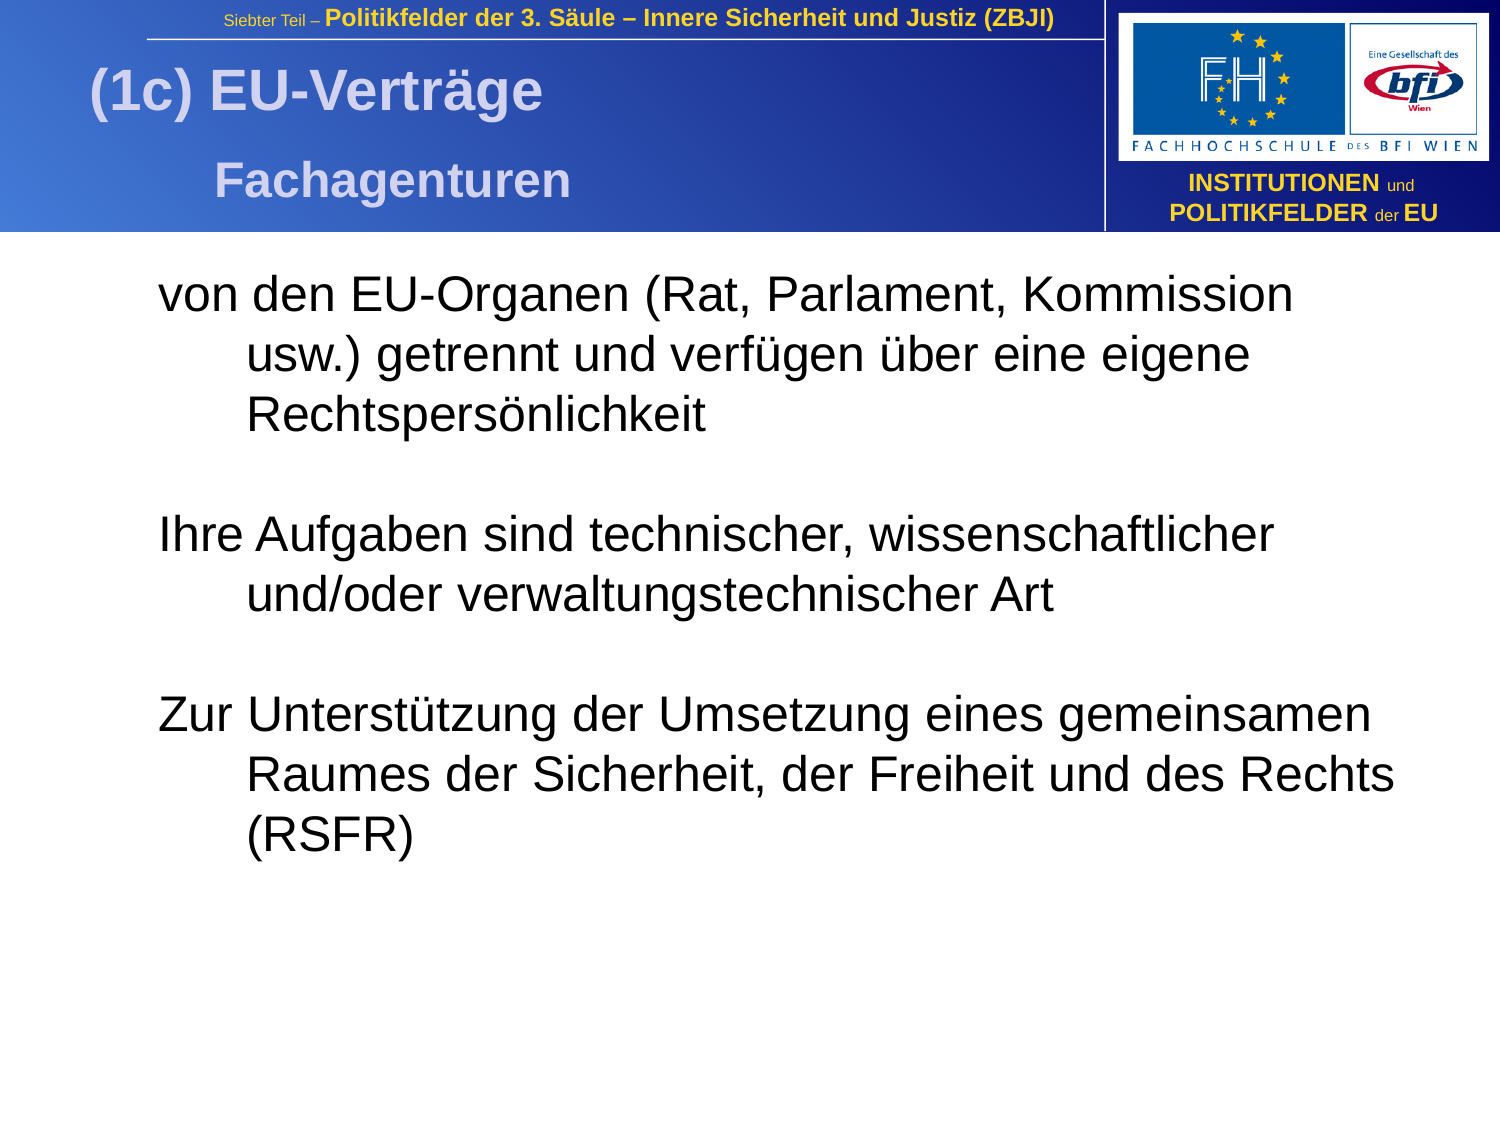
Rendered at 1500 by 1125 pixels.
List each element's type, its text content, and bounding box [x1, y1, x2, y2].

title (1c) EU-Verträge Fachagenturen [75, 45, 1425, 233]
picture [1133, 23, 1477, 151]
list von den EU-Organen (Rat, Parlament, Kommission usw.) getrennt und verfügen über eine eigene Rechtspersönlichkeit Ihre Aufgaben sind technischer, wissenschaftlicher und/oder verwaltungstechnischer Art Zur Unterstützung der Umsetzung eines gemeinsamen Raumes der Sicherheit, der Freiheit und des Rechts (RSFR) [68, 254, 1419, 997]
